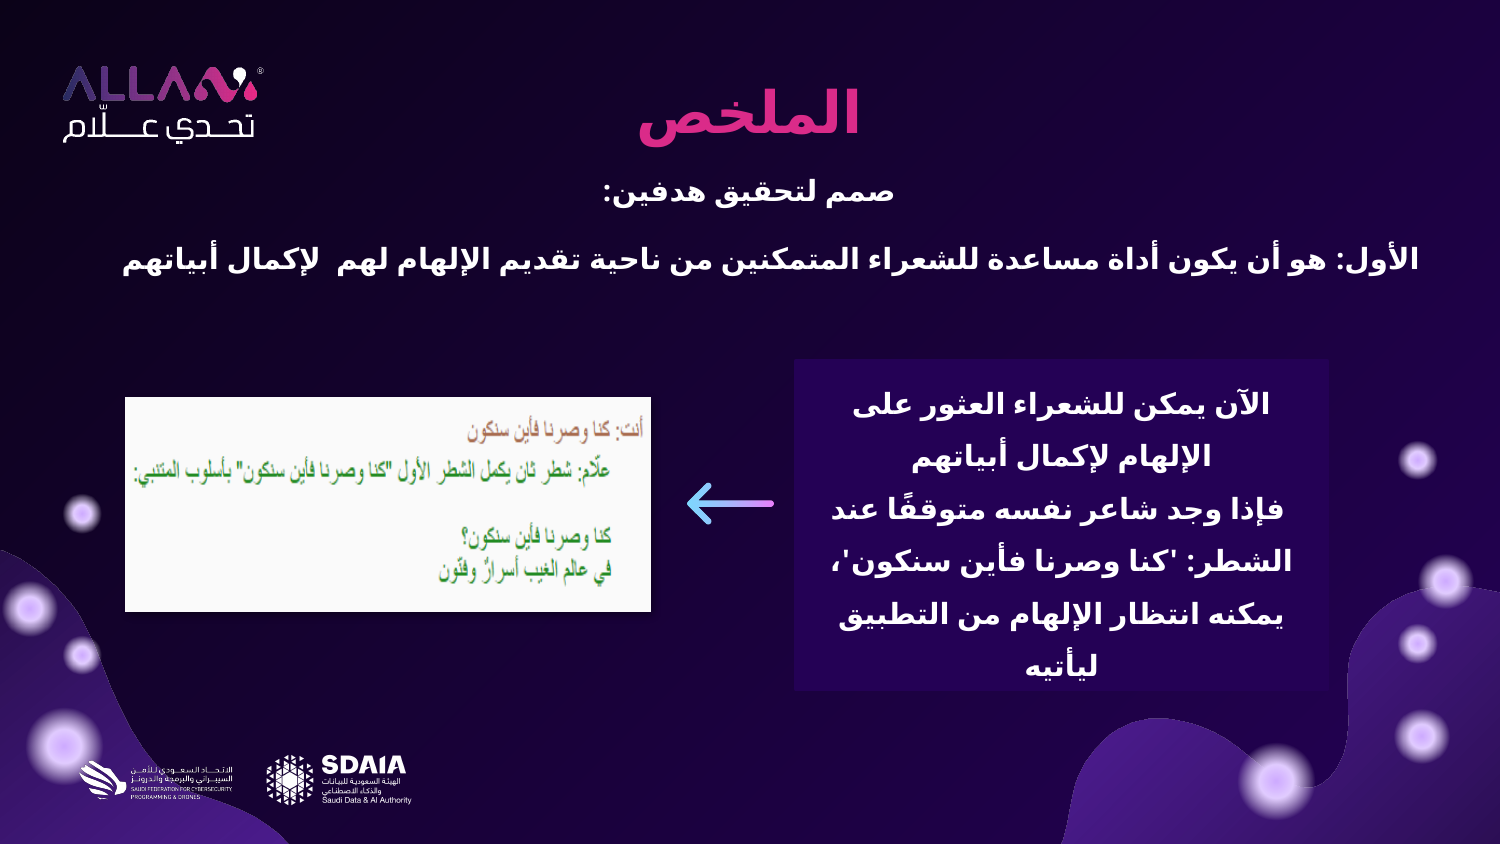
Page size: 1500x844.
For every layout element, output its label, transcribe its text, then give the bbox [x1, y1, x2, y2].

picture [125, 396, 651, 612]
text_box الآن يمكن للشعراء العثور على الإلهام لإكمال أبياتهم فإذا وجد شاعر نفسه متوقفًا عند الشطر: 'كنا وصرنا فأين سنكون'، يمكنه انتظار الإلهام من التطبيق ليأتيه [795, 360, 1328, 690]
picture [687, 460, 774, 547]
picture [264, 754, 414, 806]
picture [63, 66, 264, 153]
picture [63, 747, 248, 813]
text_box الملخص [455, 60, 1045, 155]
list صمم لتحقيق هدفين: الأول: هو أن يكون أداة مساعدة للشعراء المتمكنين من ناحية تقديم الإلهام لهم لإكمال أبياتهم [62, 156, 1436, 682]
